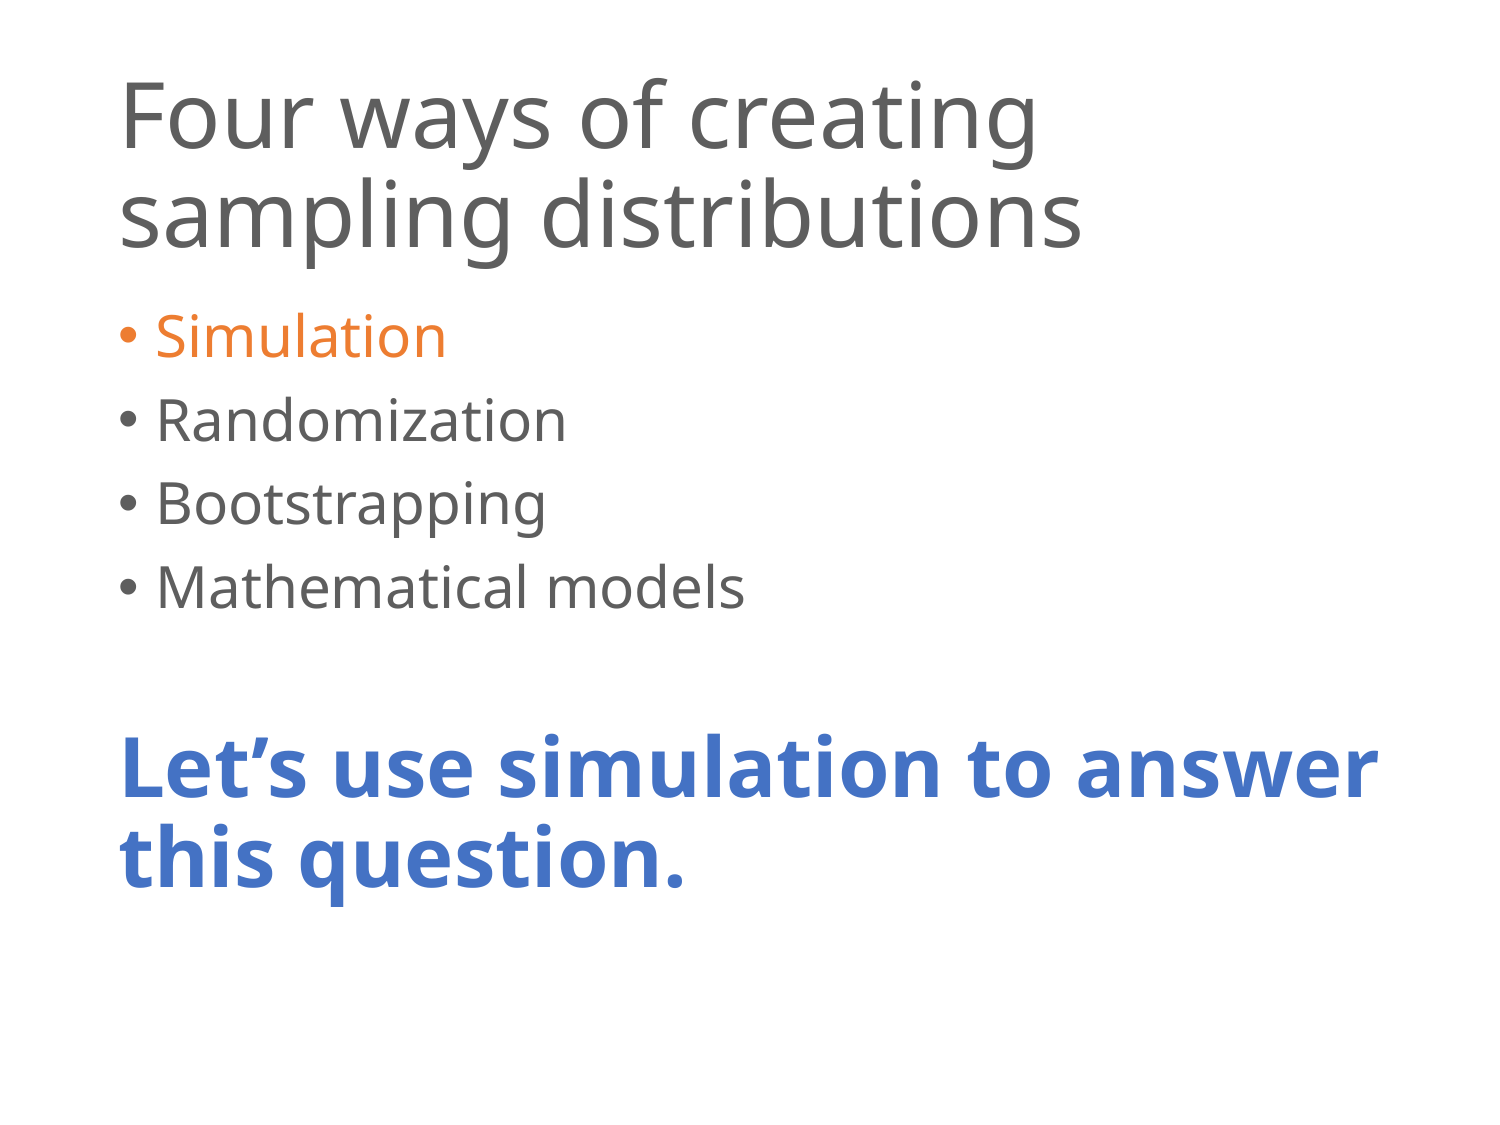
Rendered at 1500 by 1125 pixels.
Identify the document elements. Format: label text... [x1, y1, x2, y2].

list Simulation Randomization Bootstrapping Mathematical models Let’s use simulation to answer this question. [103, 299, 1397, 1014]
title Four ways of creating sampling distributions [103, 59, 1397, 278]
